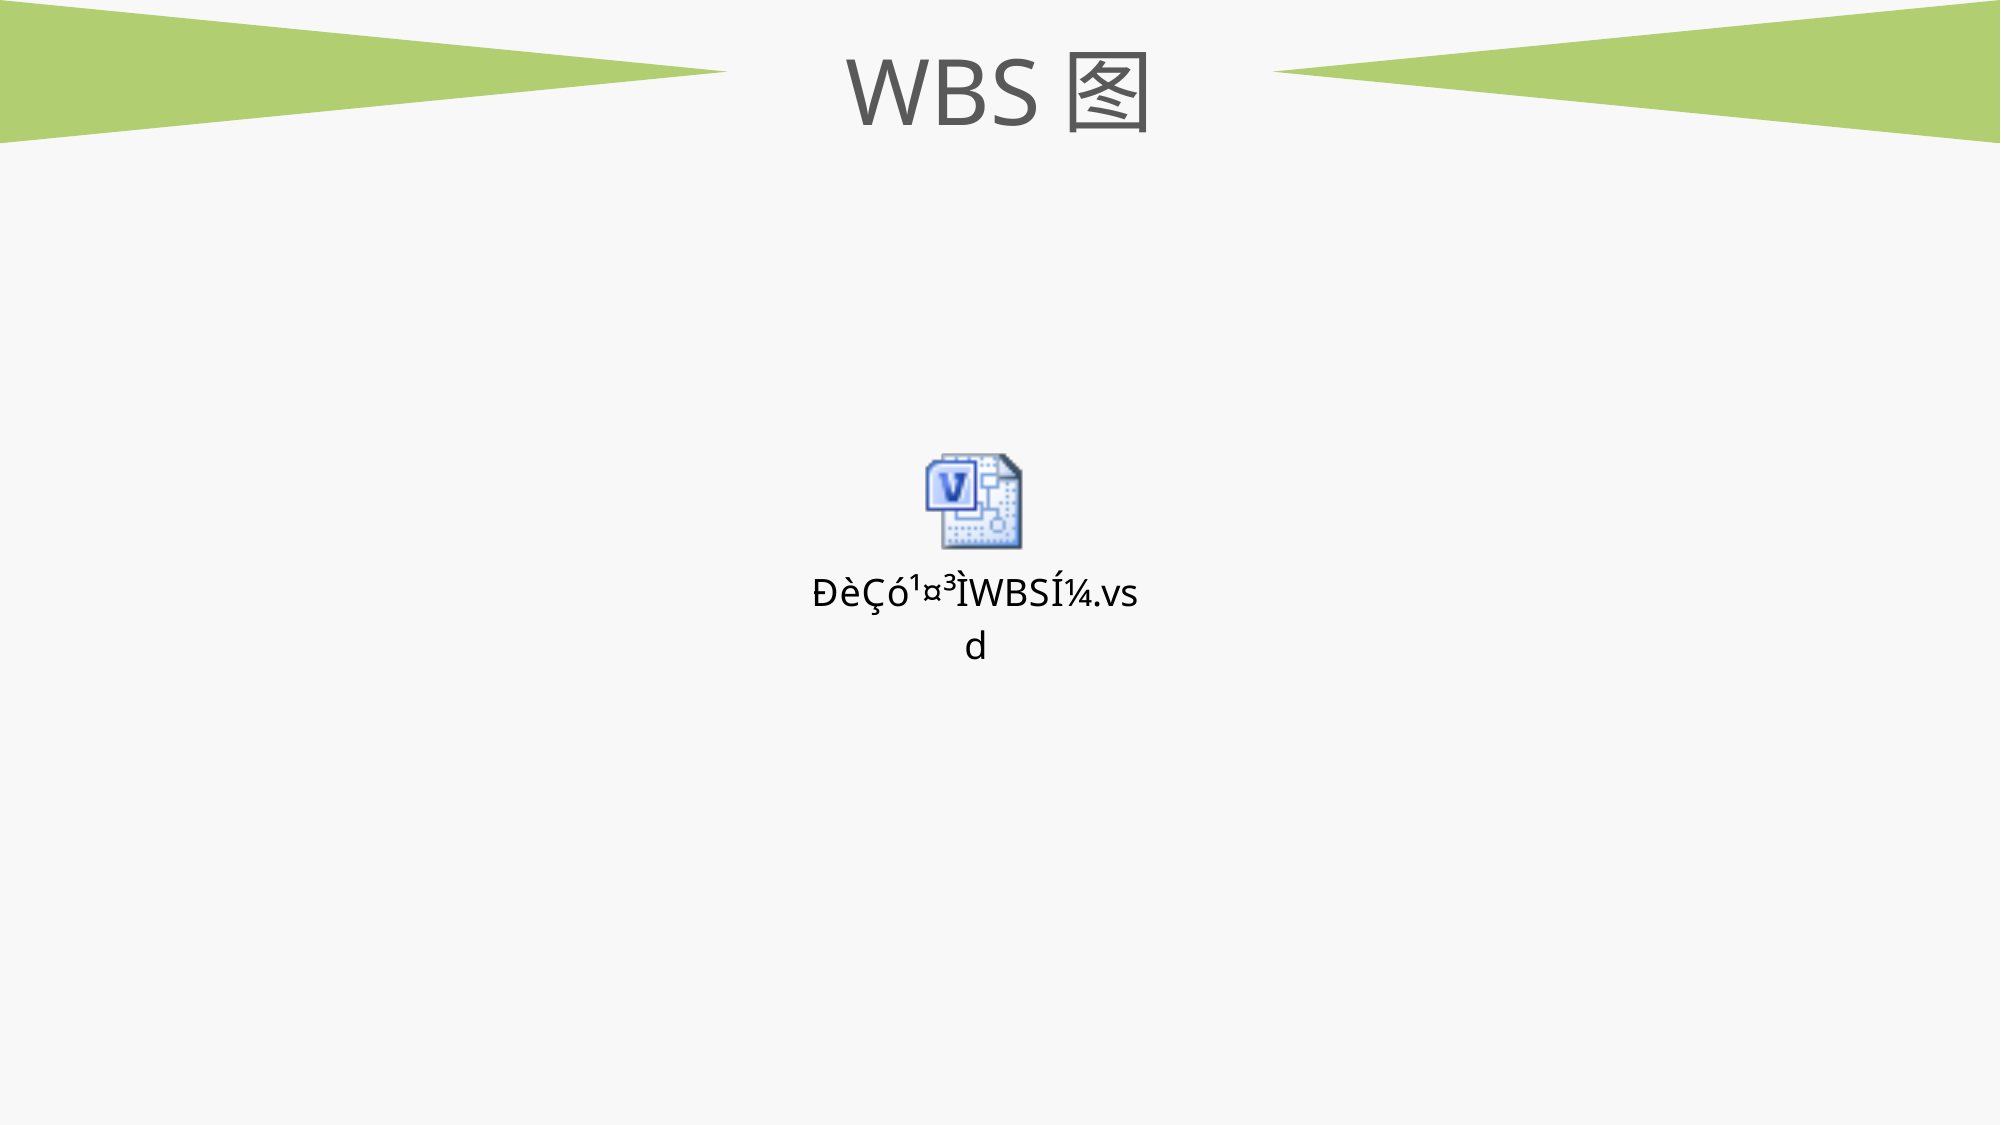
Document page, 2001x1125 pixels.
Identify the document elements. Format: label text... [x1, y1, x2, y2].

text_box [1291, 0, 2000, 145]
text_box [0, 0, 709, 145]
text_box WBS图 [709, 26, 1291, 151]
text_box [814, 452, 1137, 673]
